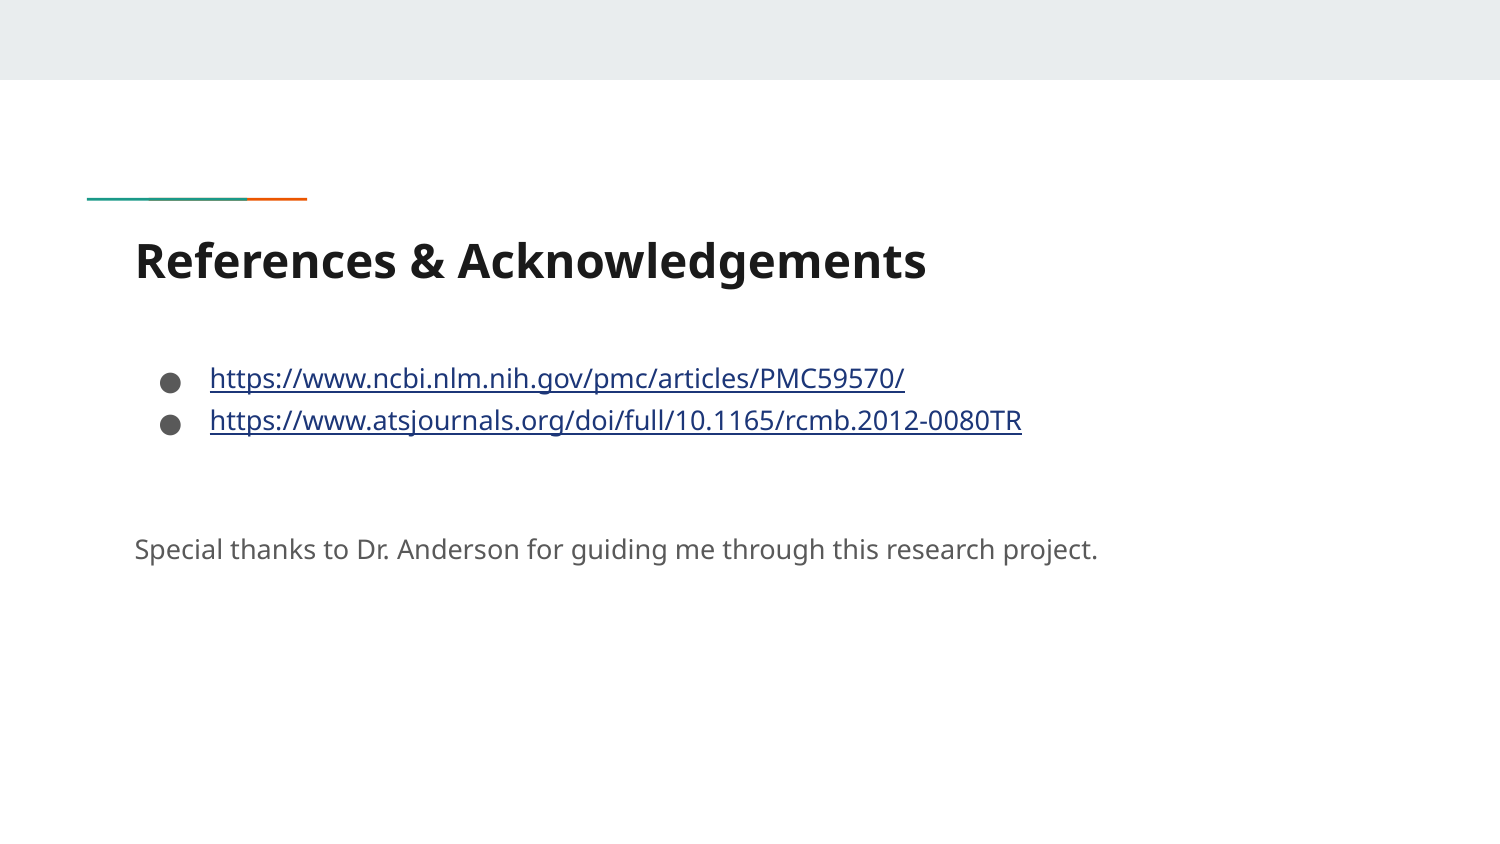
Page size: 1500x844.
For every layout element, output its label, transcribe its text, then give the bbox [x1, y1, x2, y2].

list https://www.ncbi.nlm.nih.gov/pmc/articles/PMC59570/ https://www.atsjournals.org/doi/full/10.1165/rcmb.2012-0080TR Special thanks to Dr. Anderson for guiding me through this research project. [119, 341, 1381, 712]
title References & Acknowledgements [119, 216, 1381, 305]
